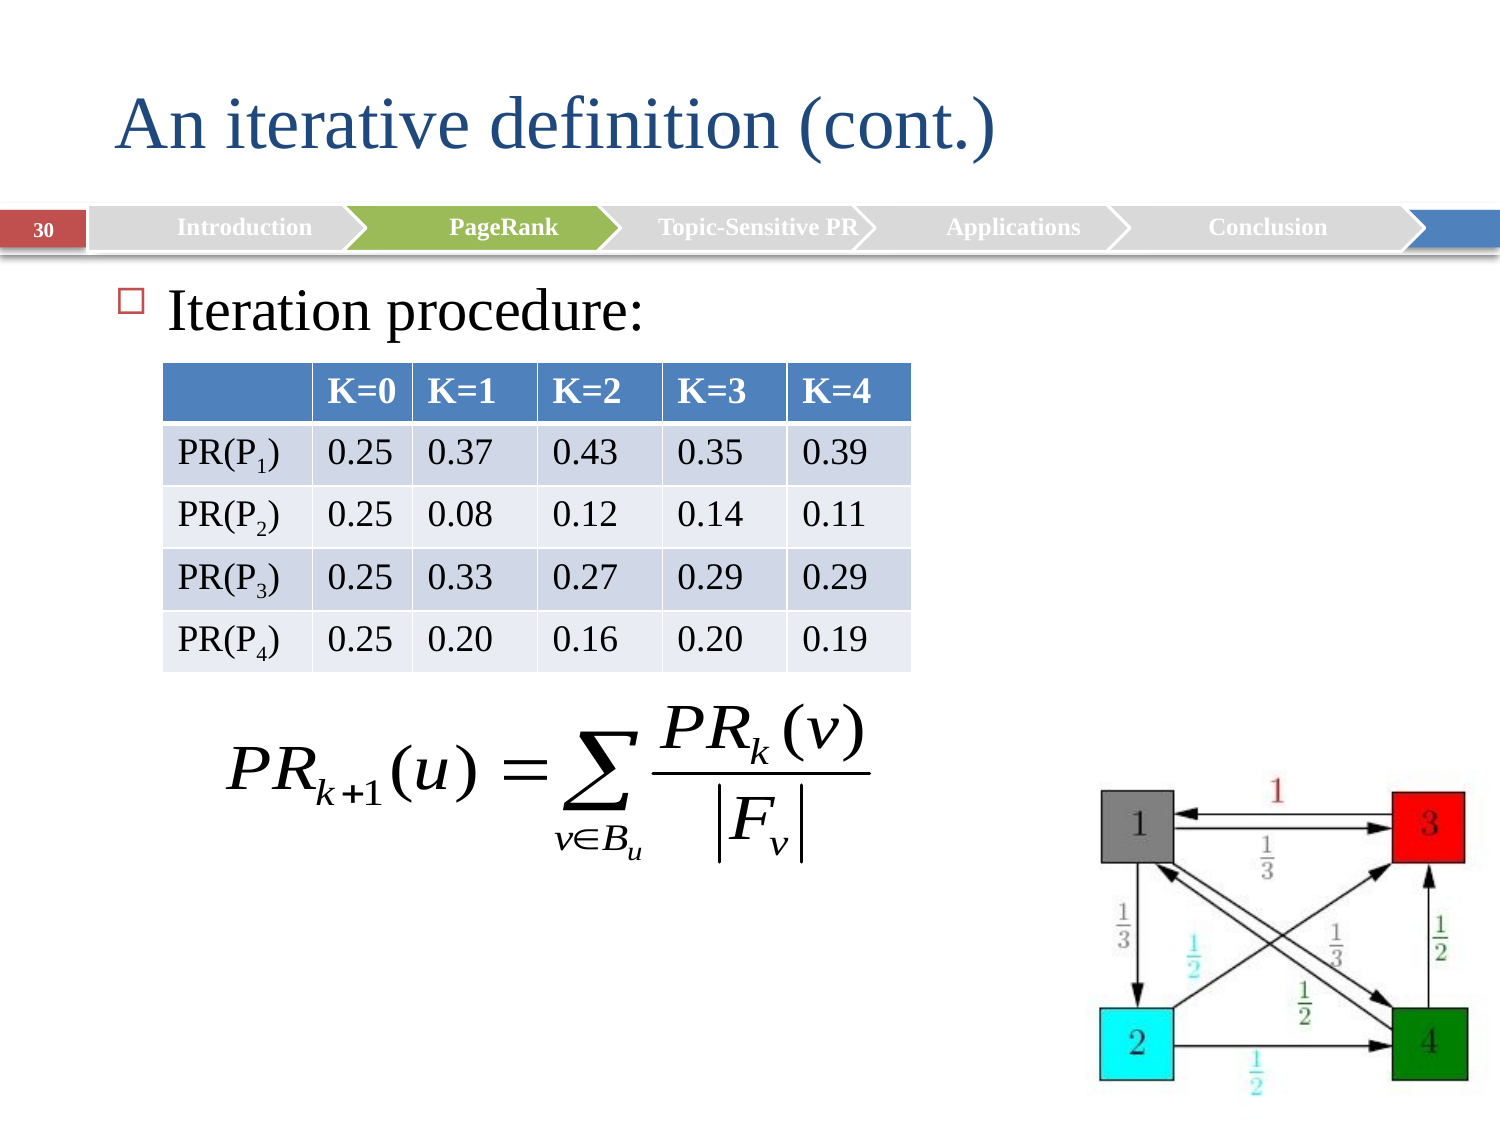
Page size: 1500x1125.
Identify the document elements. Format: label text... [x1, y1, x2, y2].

table_cell PR(P3) [163, 549, 312, 610]
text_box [212, 687, 888, 876]
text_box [87, 203, 1426, 252]
table_cell 0.14 [663, 487, 786, 547]
title An iterative definition (cont.) [99, 37, 1438, 201]
table_cell 0.37 [413, 426, 537, 485]
table_cell 0.25 [313, 549, 412, 610]
text_box Iteration procedure: [100, 262, 1438, 1000]
table_cell 0.20 [663, 612, 786, 672]
table_cell 0.08 [413, 487, 537, 547]
table_cell 0.33 [413, 549, 537, 610]
table_cell PR(P1) [163, 426, 312, 485]
picture [987, 745, 1500, 1125]
table_cell 0.43 [538, 426, 662, 485]
table_cell 0.29 [663, 549, 786, 610]
table_cell 0.27 [538, 549, 662, 610]
table_header [163, 363, 312, 421]
table_header K=0 [313, 363, 412, 421]
table_cell PR(P4) [163, 612, 312, 672]
table_cell PR(P2) [163, 487, 312, 547]
table_header K=2 [538, 363, 662, 421]
table_header K=3 [663, 363, 786, 421]
slide_number 30 [0, 208, 82, 249]
table_header K=1 [413, 363, 537, 421]
table_cell 0.19 [788, 612, 911, 672]
table_cell 0.25 [313, 487, 412, 547]
table_cell 0.35 [663, 426, 786, 485]
table_cell 0.29 [788, 549, 911, 610]
table_header K=4 [788, 363, 911, 421]
table_cell 0.39 [788, 426, 911, 485]
table_cell 0.25 [313, 612, 412, 672]
table_cell 0.20 [413, 612, 537, 672]
table_cell 0.12 [538, 487, 662, 547]
table_cell 0.25 [313, 426, 412, 485]
table_cell 0.11 [788, 487, 911, 547]
table_cell 0.16 [538, 612, 662, 672]
